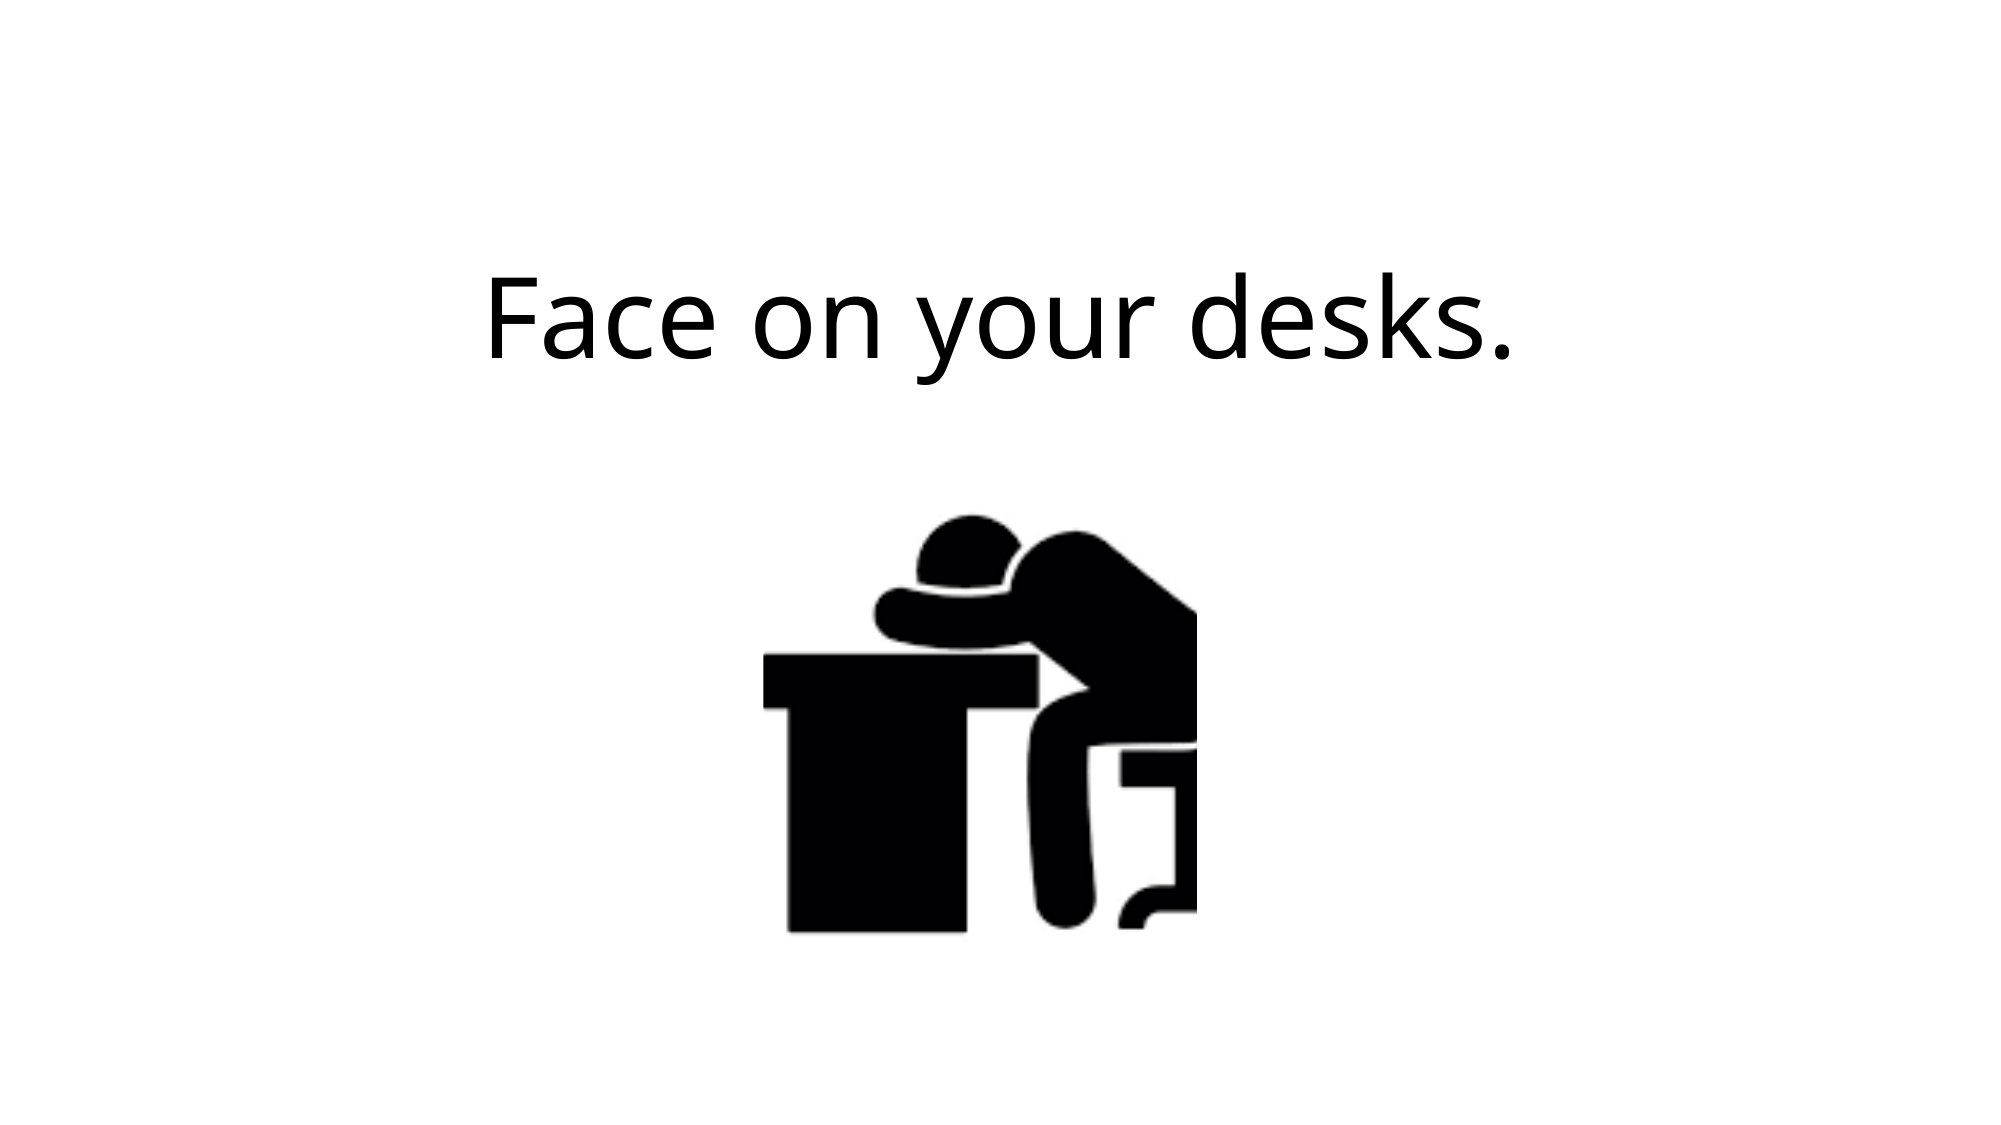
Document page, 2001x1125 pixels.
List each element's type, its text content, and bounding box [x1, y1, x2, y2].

picture [763, 421, 1197, 983]
text_box Face on your desks. [466, 238, 1534, 389]
